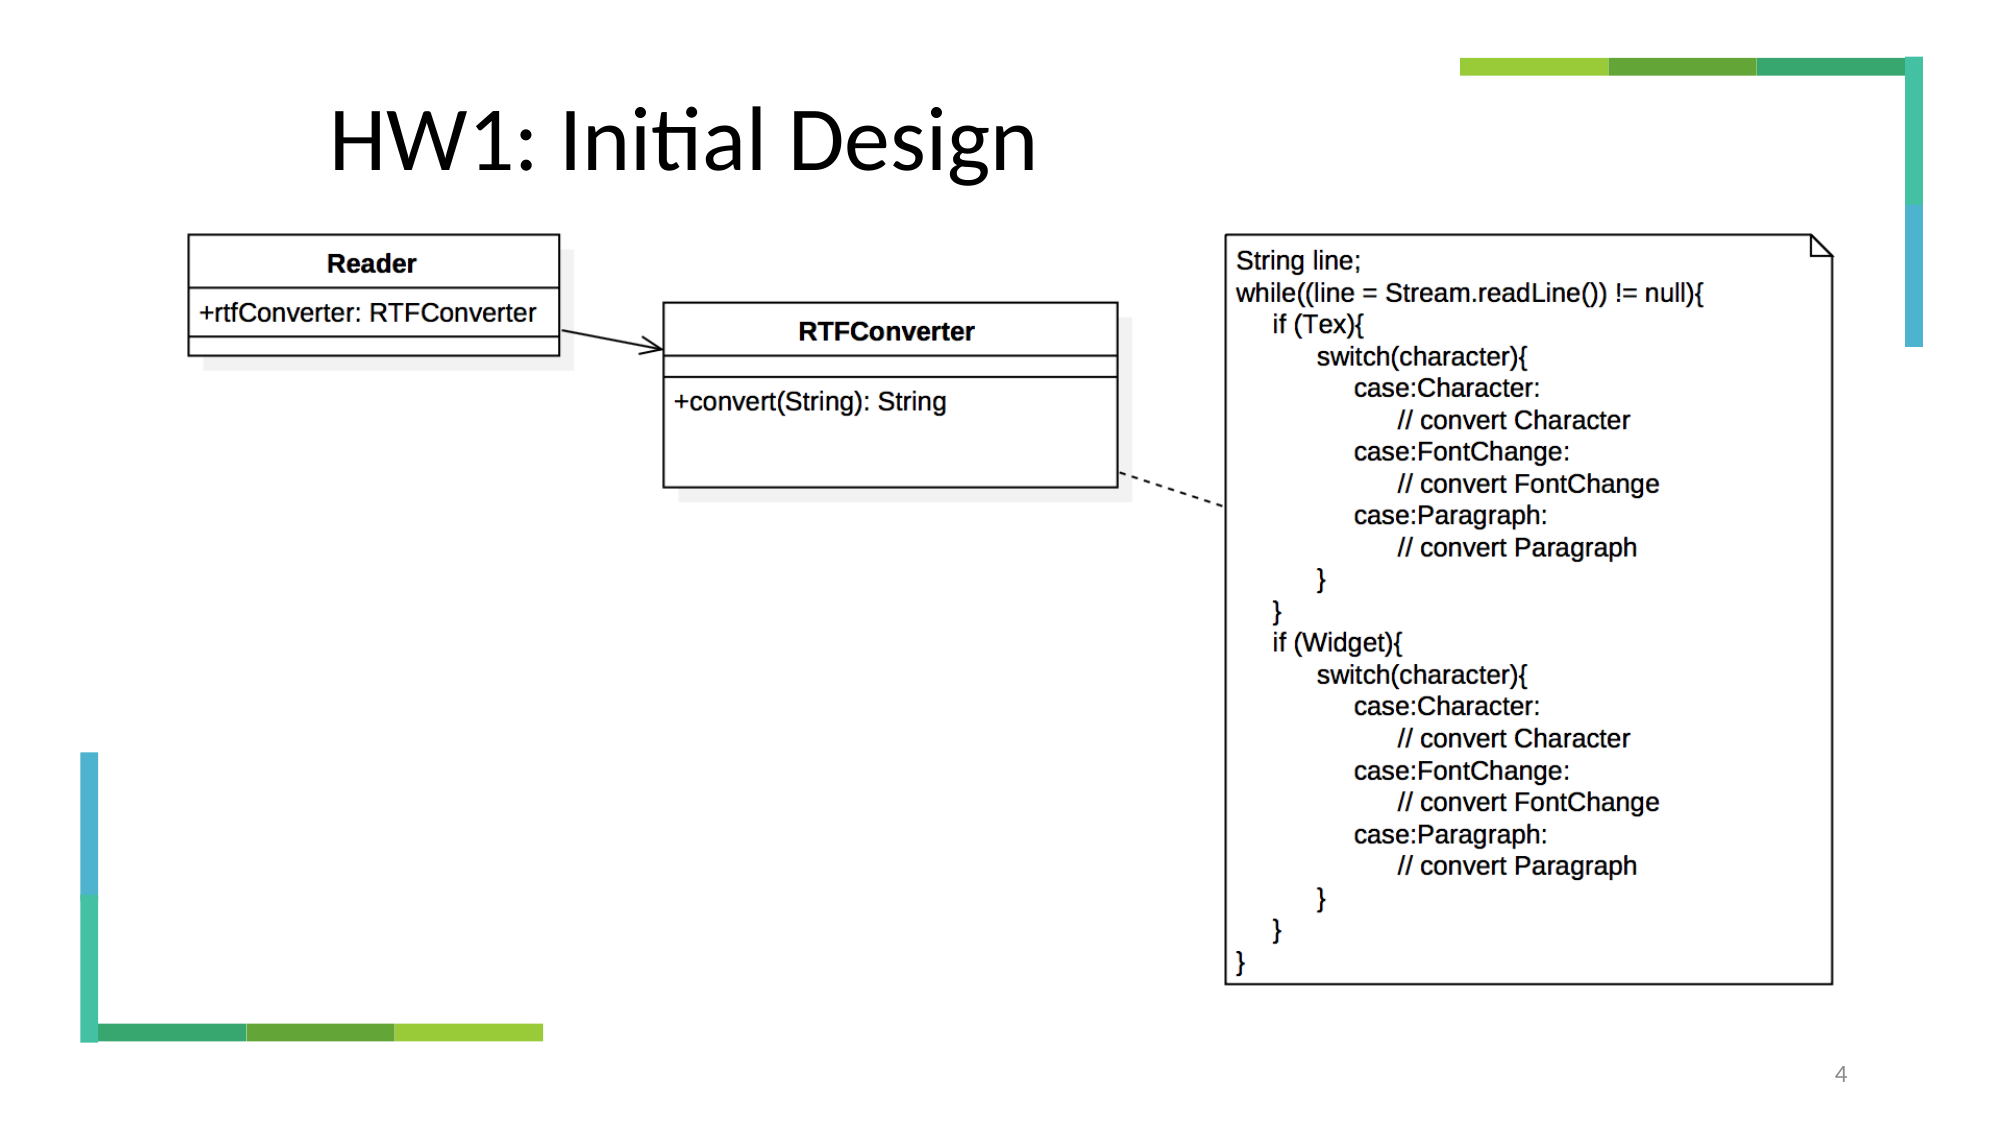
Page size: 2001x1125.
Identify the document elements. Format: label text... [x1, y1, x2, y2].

slide_number 4 [1412, 1042, 1863, 1103]
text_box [1460, 56, 1923, 347]
title HW1: Initial Design [0, 32, 1548, 250]
picture [160, 182, 1863, 1023]
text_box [80, 752, 544, 1043]
